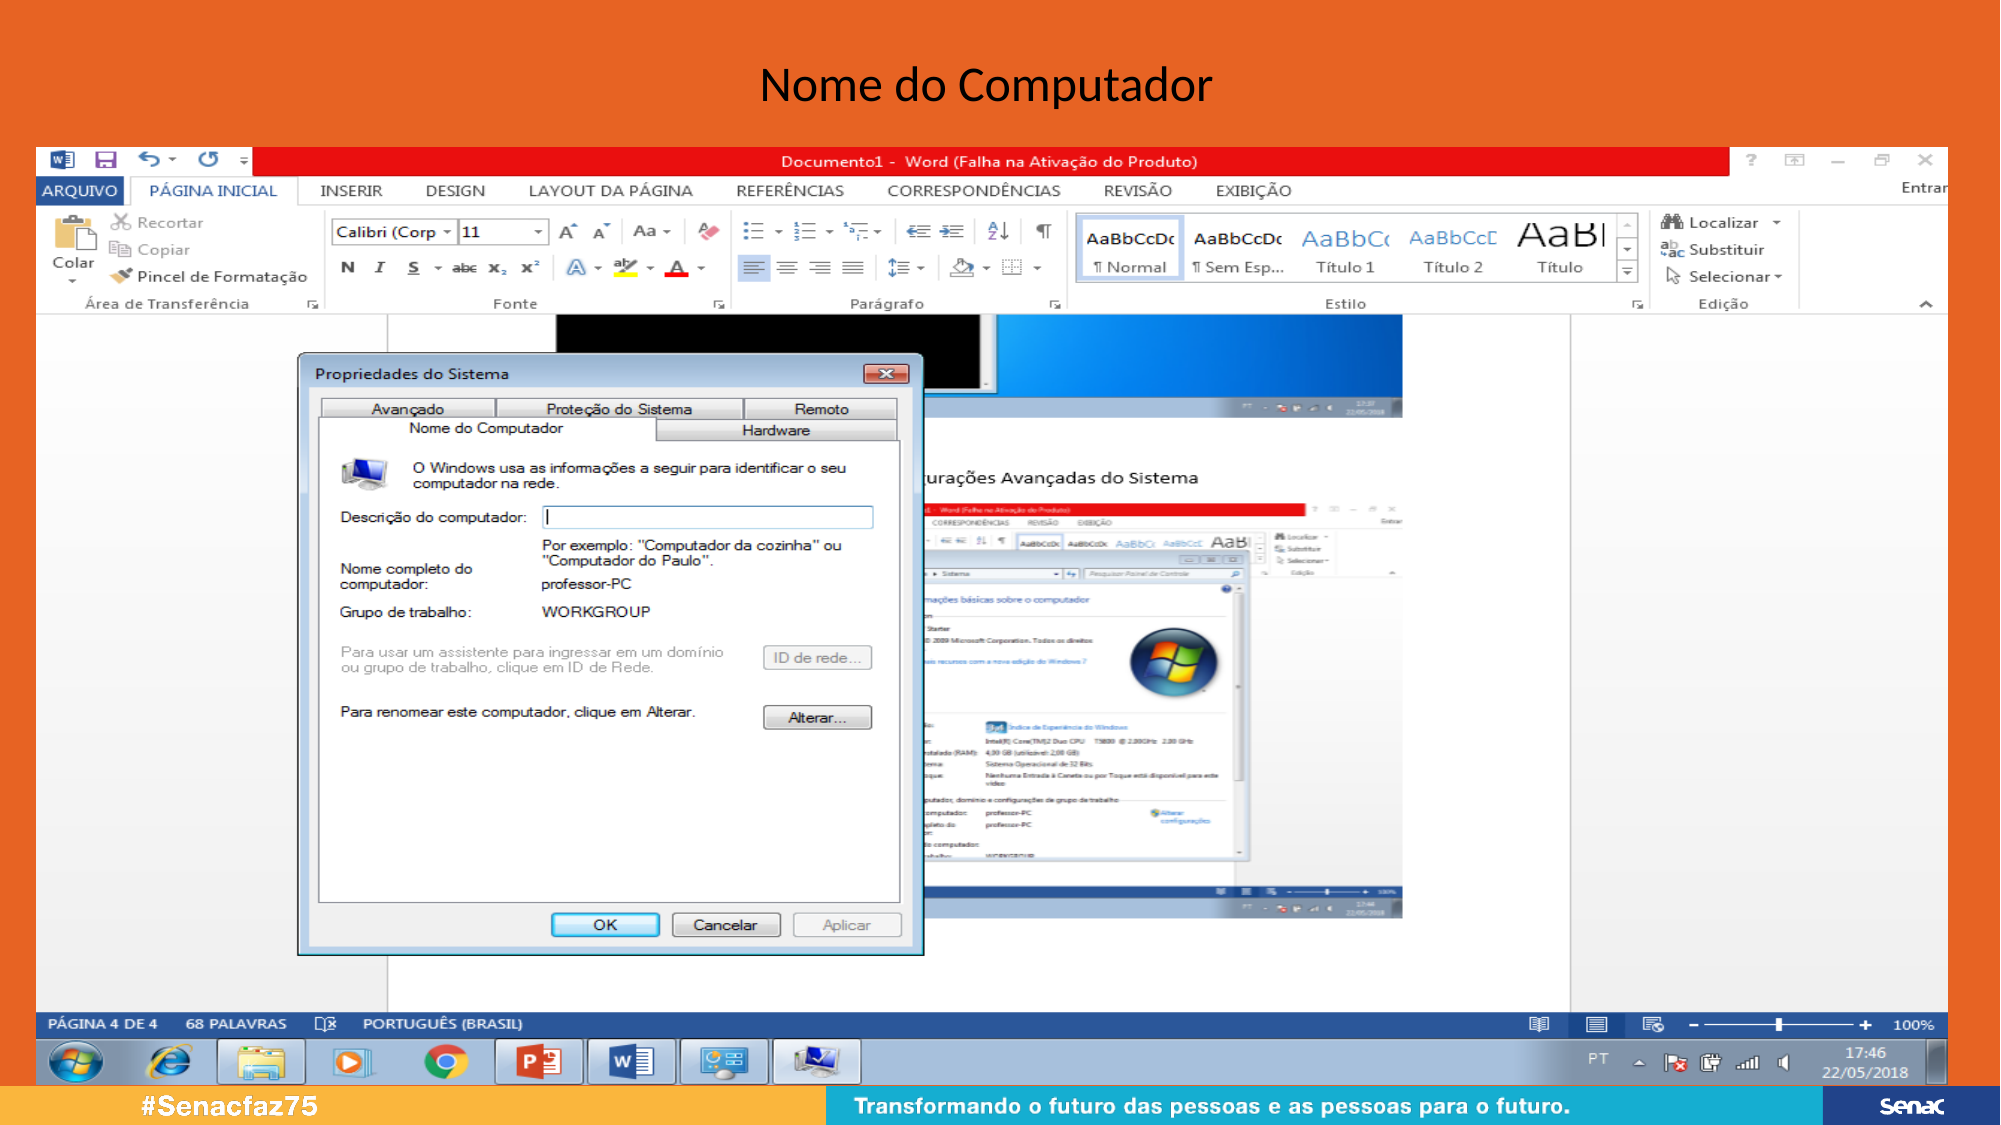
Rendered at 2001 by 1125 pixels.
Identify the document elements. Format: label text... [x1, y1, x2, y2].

text_box Nome do Computador [744, 40, 1229, 119]
picture [0, 147, 2000, 1125]
